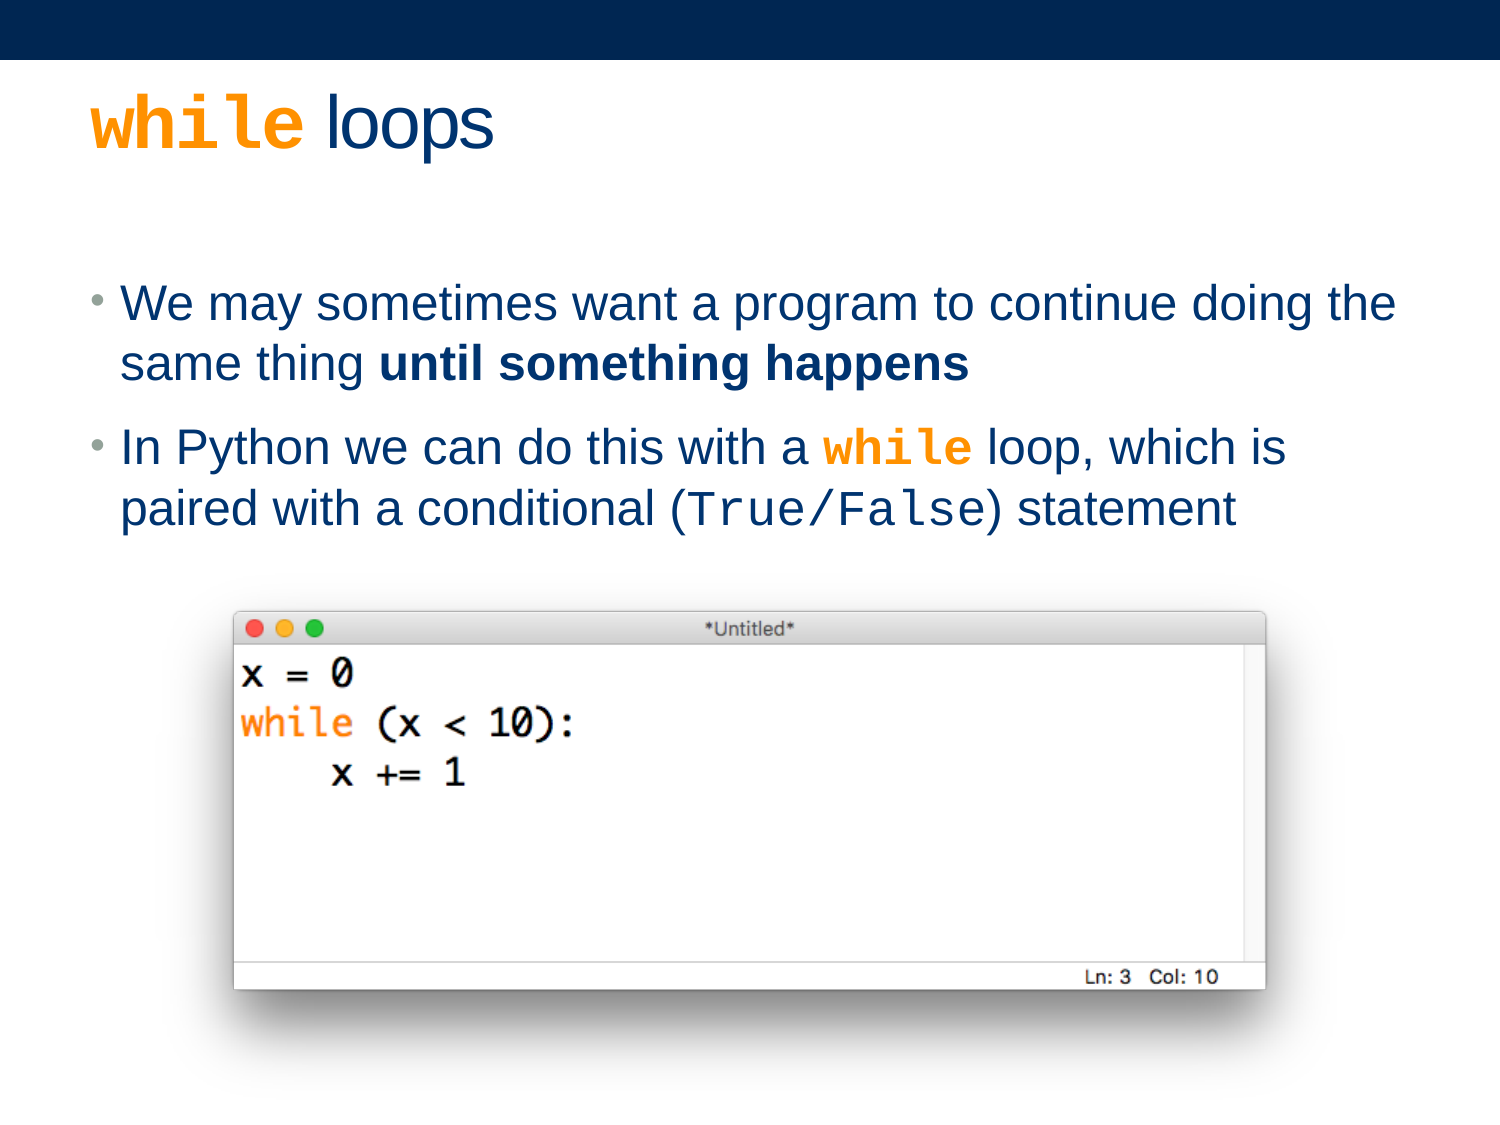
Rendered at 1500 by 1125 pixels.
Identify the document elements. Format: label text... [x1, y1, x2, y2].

picture [149, 563, 1351, 1110]
list We may sometimes want a program to continue doing the same thing until something happens In Python we can do this with a while loop, which is paired with a conditional (True/False) statement [75, 262, 1425, 1063]
title while loops [75, 37, 1425, 200]
